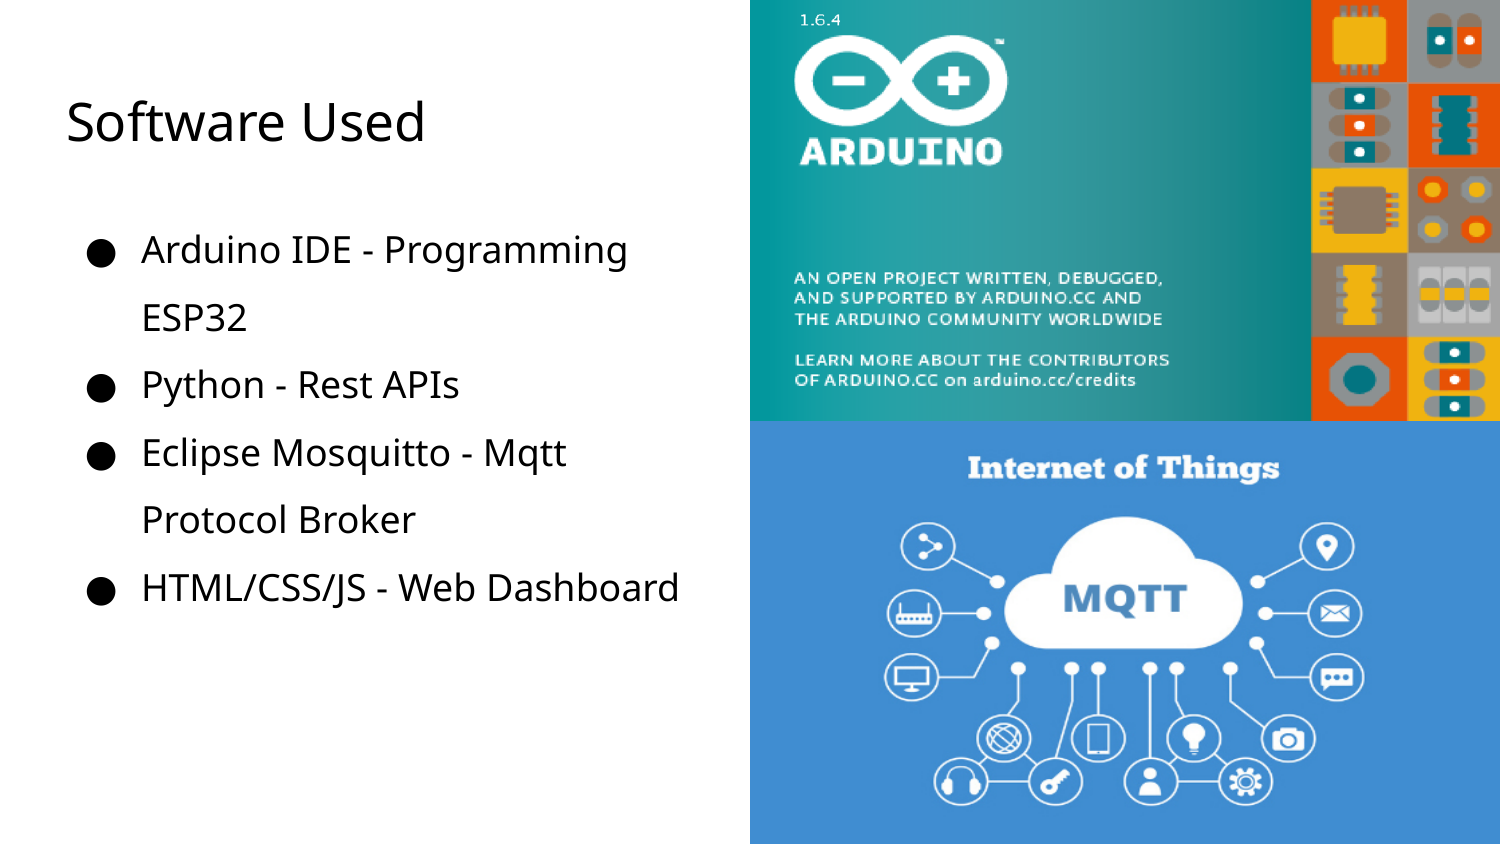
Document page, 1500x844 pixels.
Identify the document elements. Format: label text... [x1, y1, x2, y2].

list Arduino IDE - Programming ESP32 Python - Rest APIs Eclipse Mosquitto - Mqtt Protocol Broker HTML/CSS/JS - Web Dashboard [51, 189, 735, 750]
title Software Used [51, 72, 744, 167]
picture [749, 0, 1500, 844]
